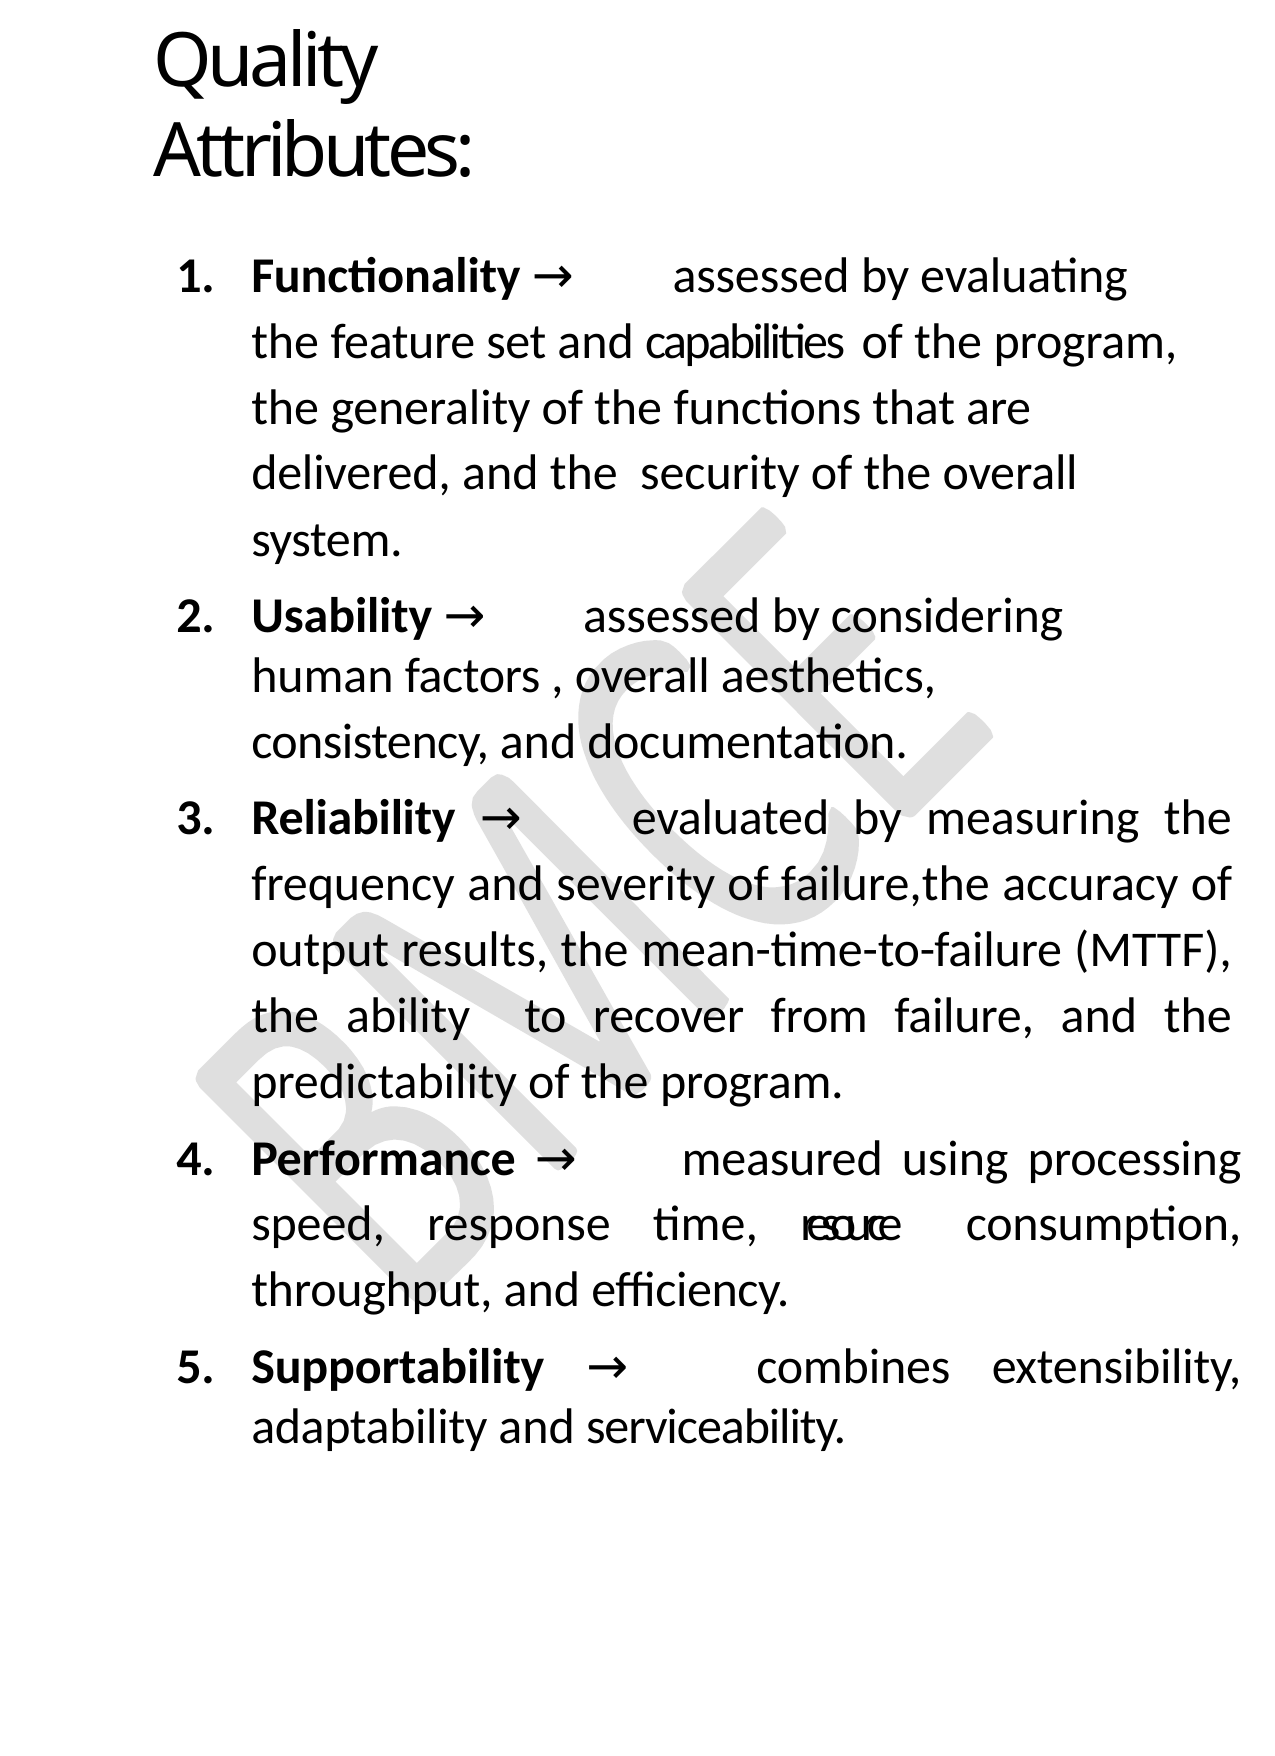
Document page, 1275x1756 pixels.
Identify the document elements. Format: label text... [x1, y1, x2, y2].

text_box Functionality → assessed by evaluating the feature set and capabilities of the program, the generality of the functions that are delivered, and the security of the overall system. Usability → assessed by considering human factors , overall aesthetics, consistency, and documentation. Reliability → evaluated by measuring the frequency and severity of failure,the accuracy of output results, the mean-time-to-failure (MTTF), the ability to recover from failure, and the predictability of the program. Performance → measured using processing speed, response time, resource consumption, throughput, and efficiency. Supportability → combines extensibility, adaptability and serviceability. [174, 233, 1242, 1454]
title Quality Attributes: [151, 9, 500, 305]
